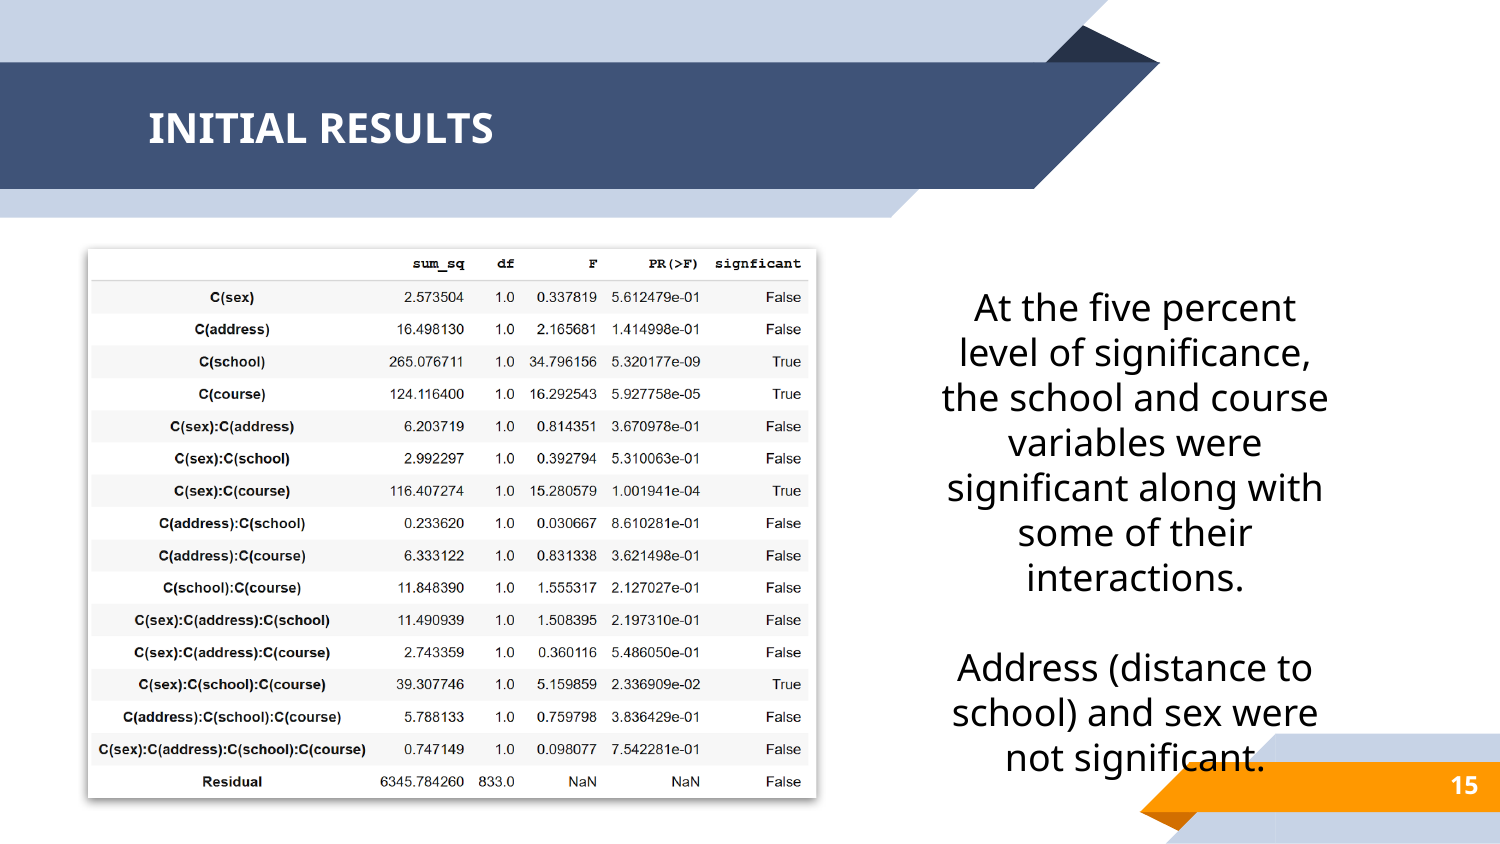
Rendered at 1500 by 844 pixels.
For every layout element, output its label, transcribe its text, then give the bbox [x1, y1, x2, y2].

title INITIAL RESULTS [133, 64, 1035, 190]
text_box At the five percent level of significance, the school and course variables were significant along with some of their interactions. Address (distance to school) and sex were not significant. [925, 268, 1345, 794]
slide_number ‹#› [1249, 760, 1494, 813]
picture [87, 249, 817, 798]
